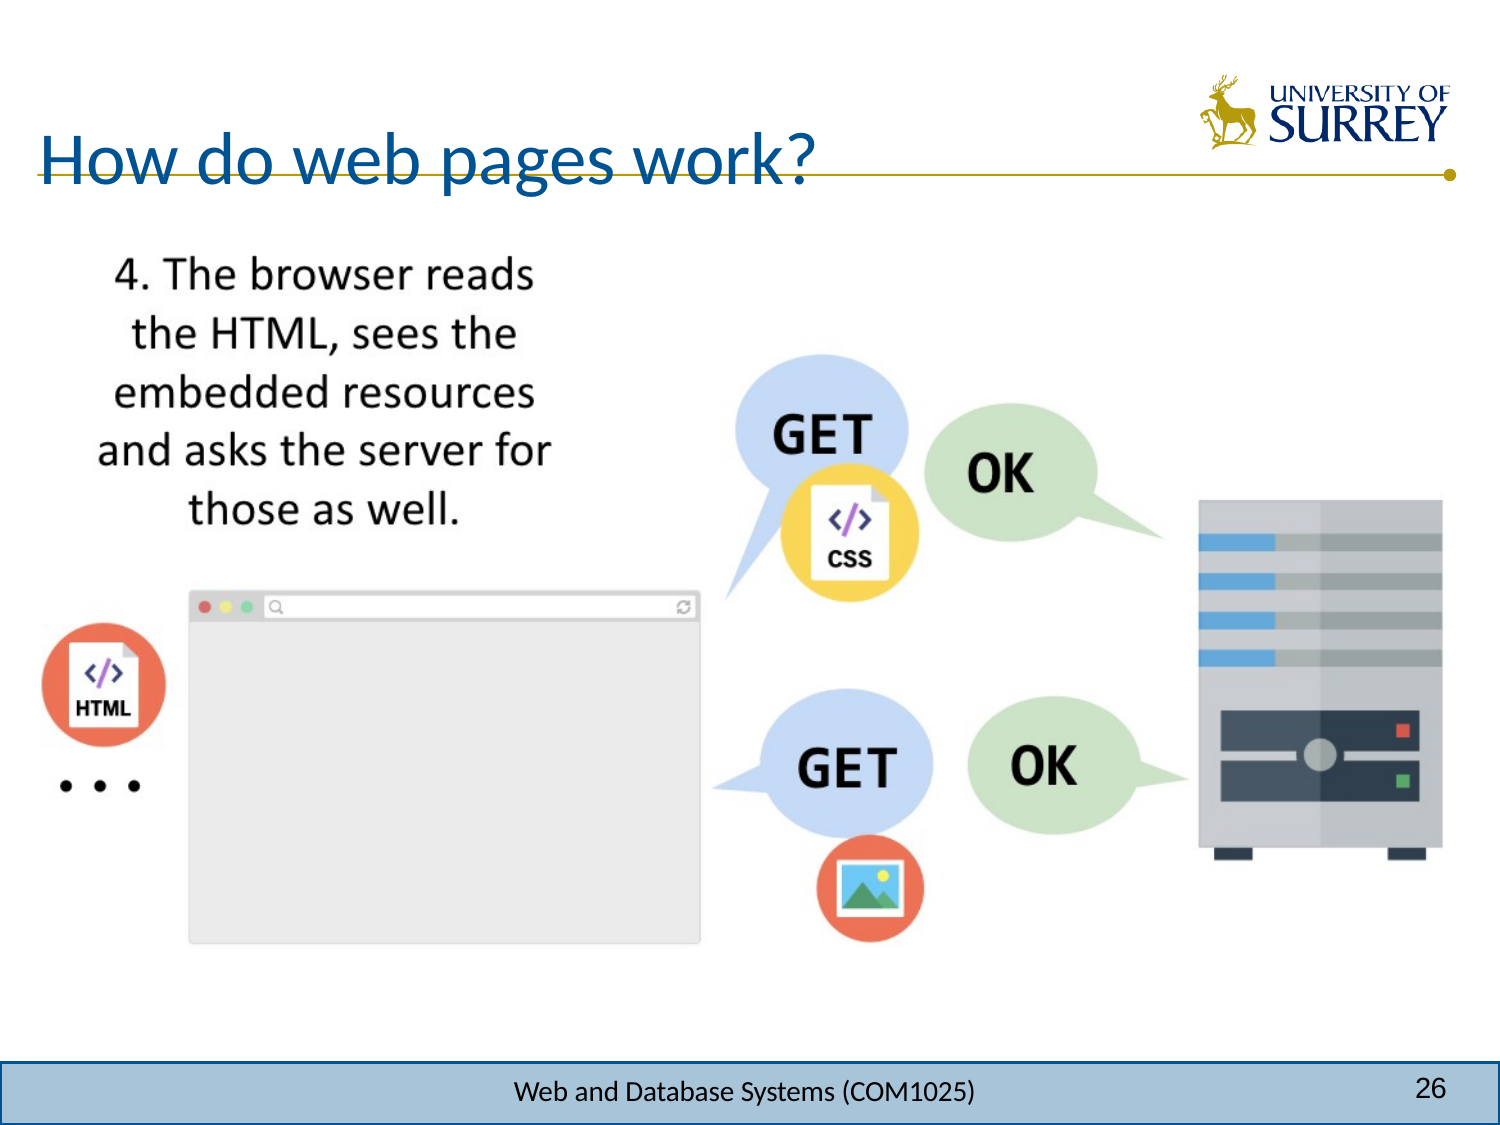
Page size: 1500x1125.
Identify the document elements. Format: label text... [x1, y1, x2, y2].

footer Web and Database Systems (COM1025) [511, 1077, 985, 1125]
title How do web pages work? [37, 70, 1184, 257]
picture [1200, 75, 1450, 150]
text_box [1184, 168, 1457, 182]
slide_number 26 [1408, 1069, 1456, 1125]
picture [41, 255, 1444, 948]
